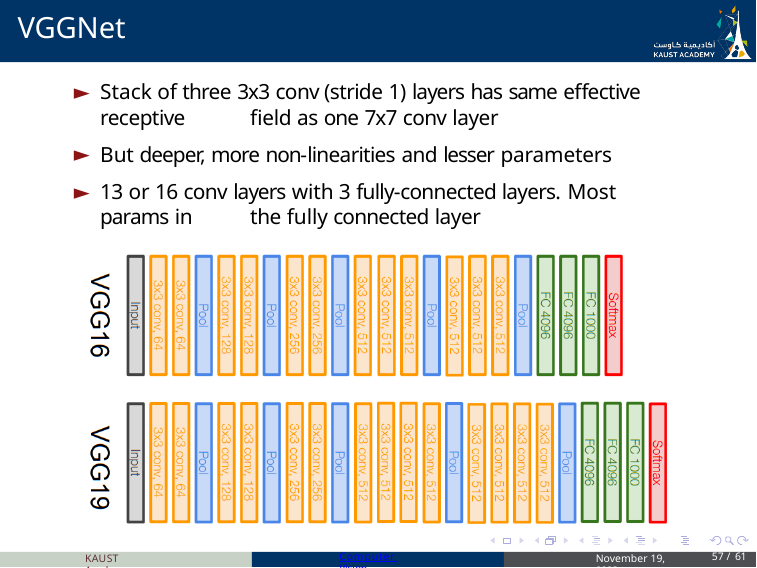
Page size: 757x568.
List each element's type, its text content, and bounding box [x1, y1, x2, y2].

text_box Stack of three 3x3 conv (stride 1) layers has same effective receptive field as one 7x7 conv layer But deeper, more non-linearities and lesser parameters 13 or 16 conv layers with 3 fully-connected layers. Most params in the fully connected layer [67, 77, 703, 229]
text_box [0, 551, 757, 568]
title VGGNet [15, 0, 601, 104]
picture [650, 2, 756, 62]
picture [89, 254, 667, 525]
